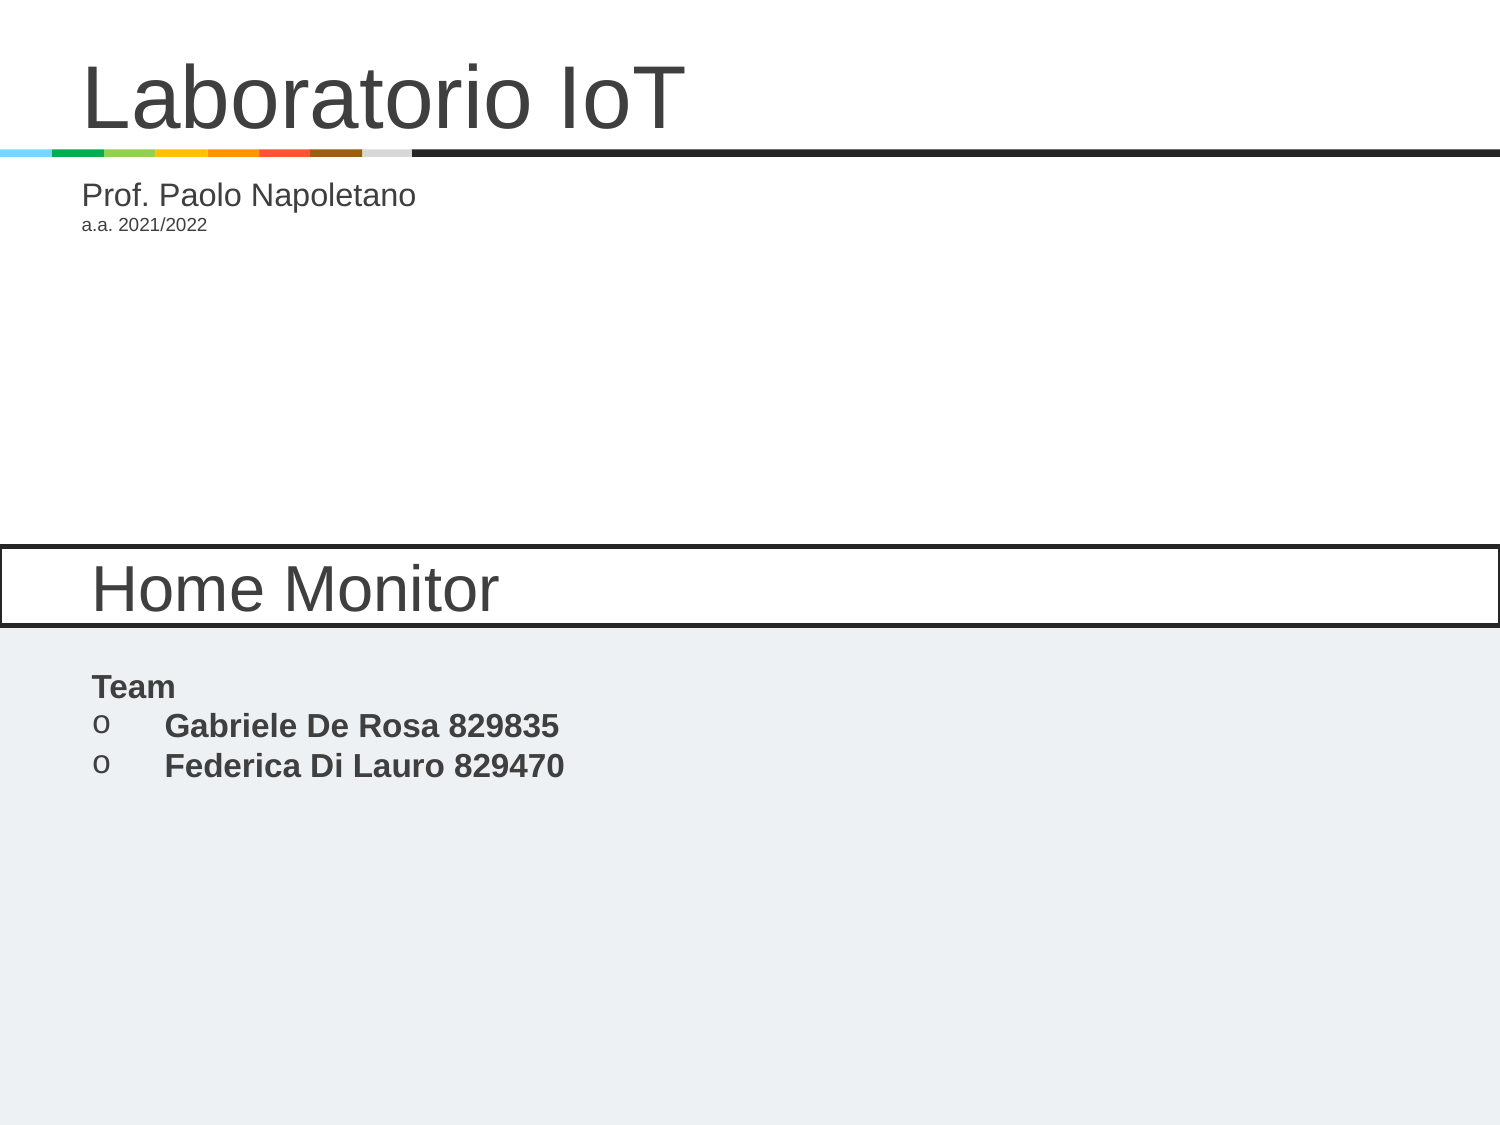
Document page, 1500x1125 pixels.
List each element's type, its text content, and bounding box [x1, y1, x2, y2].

text_box [0, 546, 77, 626]
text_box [0, 149, 1500, 158]
text_box Home Monitor Team Gabriele De Rosa 829835 Federica Di Lauro 829470 [77, 540, 1432, 795]
text_box [1432, 546, 1500, 626]
text_box Laboratorio IoT Prof. Paolo Napoletano a.a. 2021/2022 [67, 165, 1442, 245]
text_box [0, 626, 1500, 1125]
text_box Laboratorio IoT Prof. Paolo Napoletano a.a. 2021/2022 [67, 32, 1442, 147]
